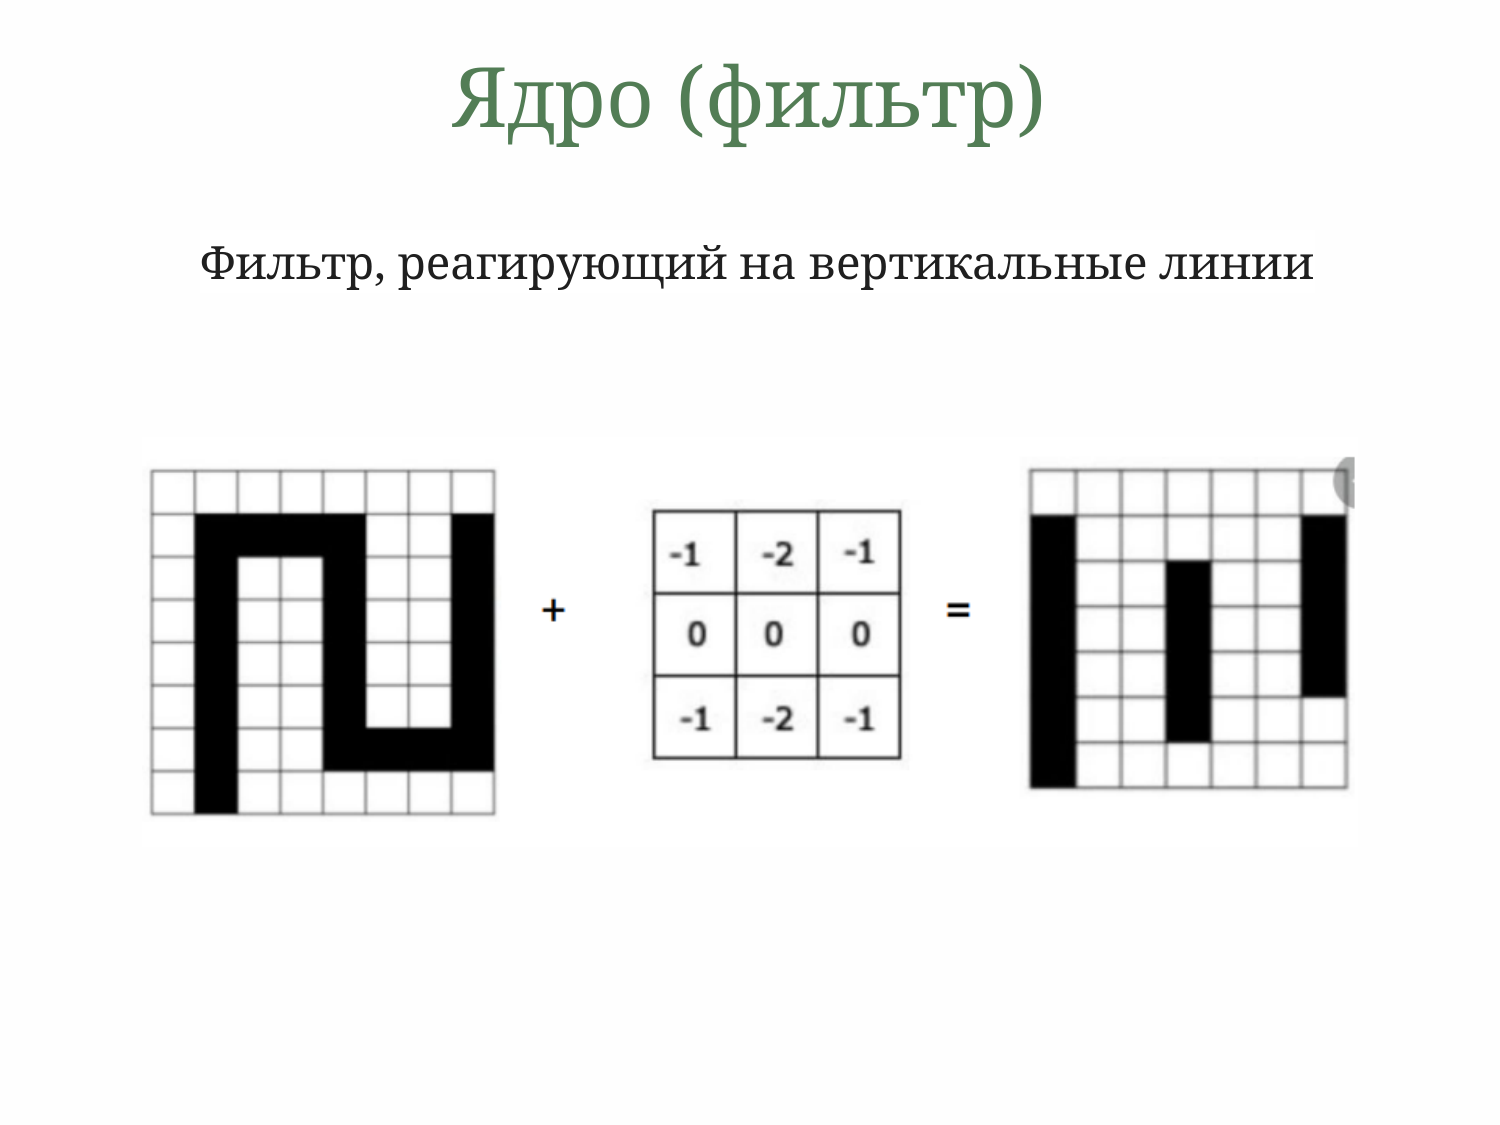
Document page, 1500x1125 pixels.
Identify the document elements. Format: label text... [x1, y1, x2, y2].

text_box Фильтр, реагирующий на вертикальные линии [110, 218, 1390, 407]
picture [141, 436, 1359, 847]
title Ядро (фильтр) [75, 0, 1425, 188]
